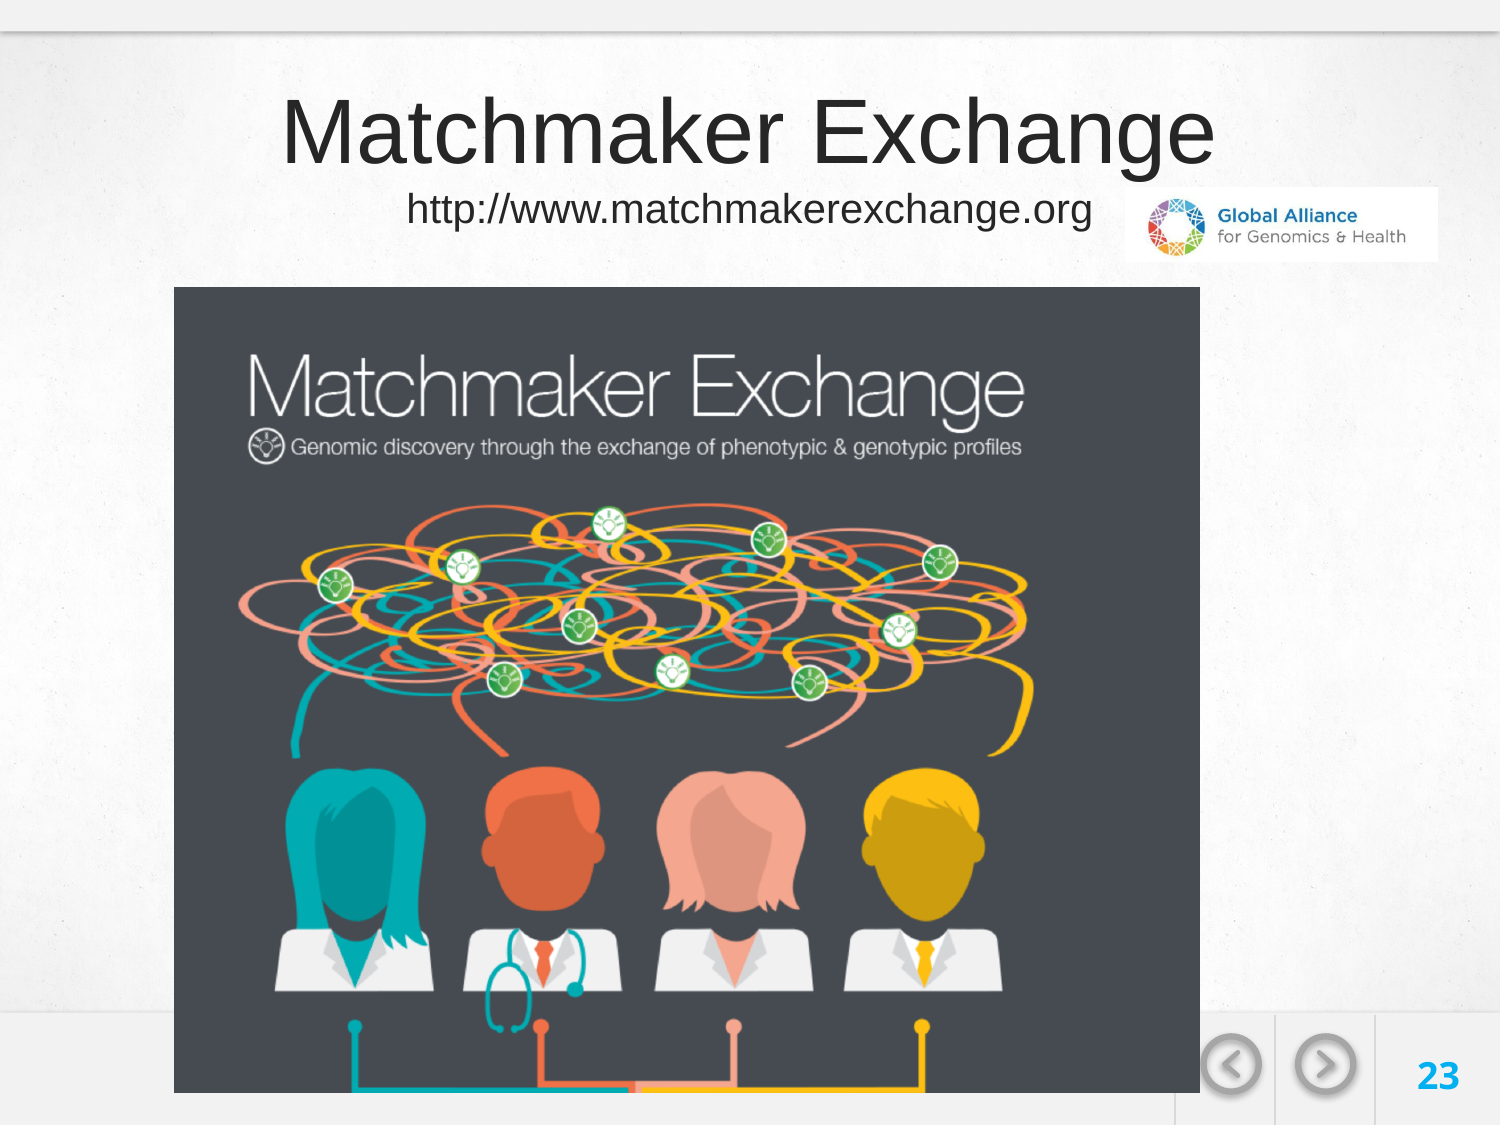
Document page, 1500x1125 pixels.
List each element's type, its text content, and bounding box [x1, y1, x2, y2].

title Matchmaker Exchange http://www.matchmakerexchange.org [75, 58, 1425, 246]
picture [0, 32, 1500, 1094]
slide_number 23 [1400, 1041, 1475, 1113]
